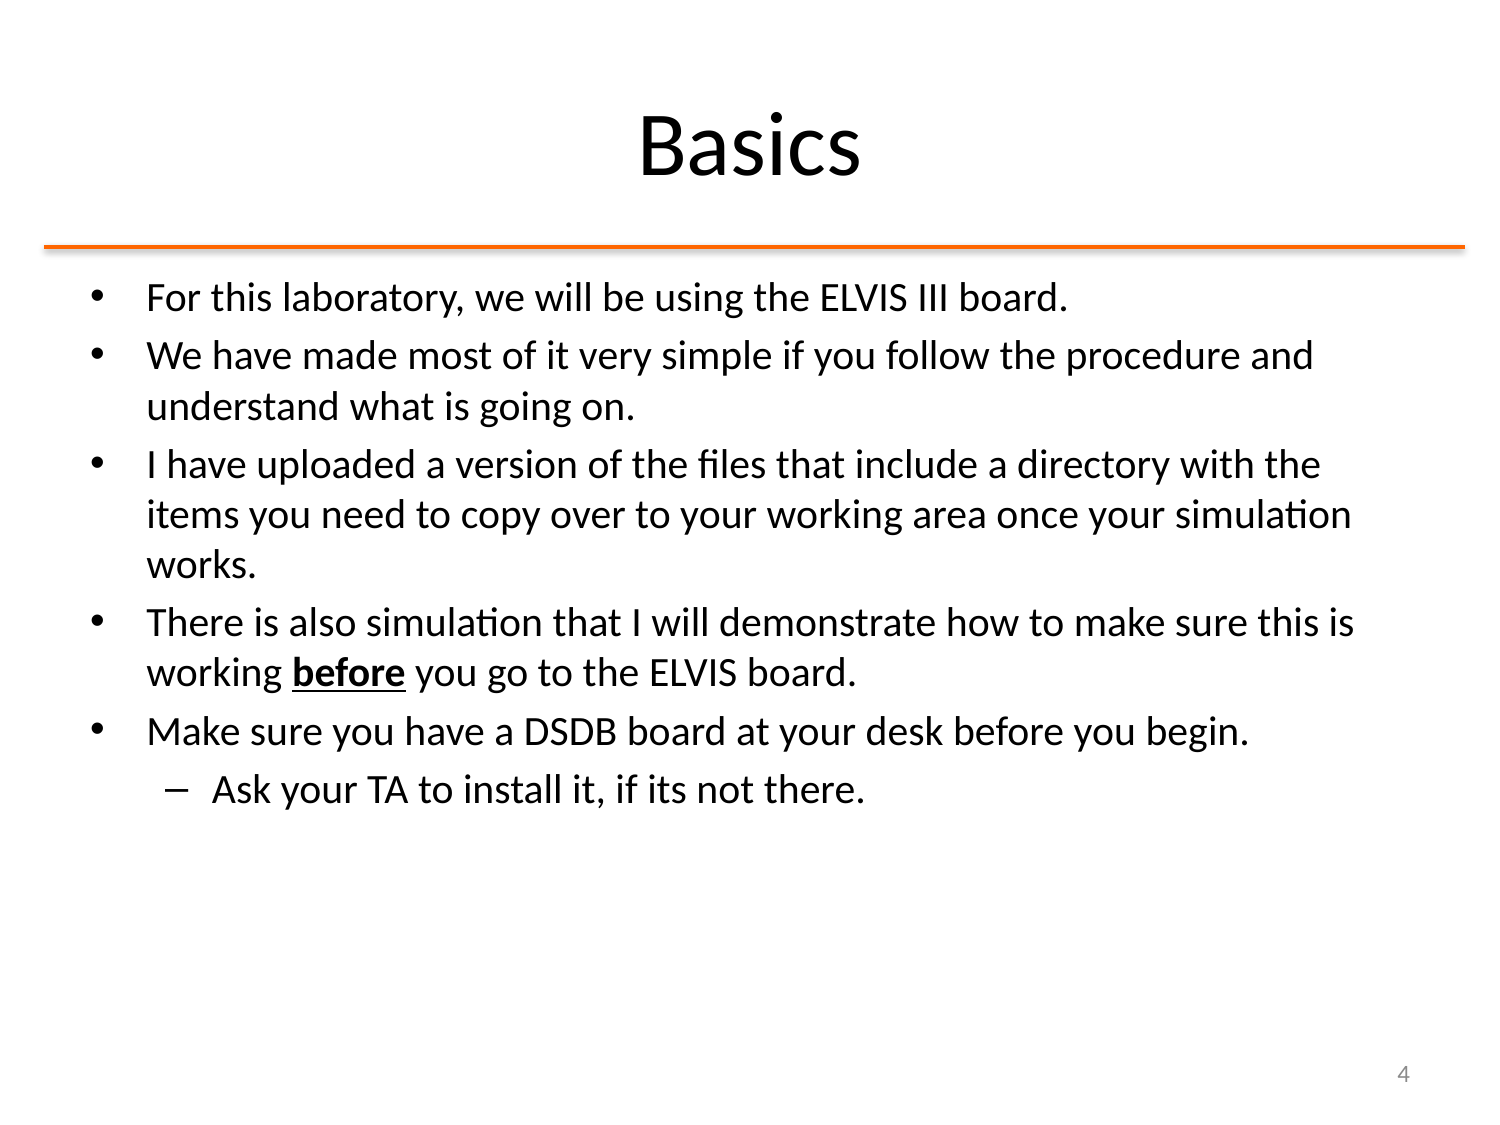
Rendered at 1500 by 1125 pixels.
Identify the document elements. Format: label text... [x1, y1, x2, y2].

slide_number 4 [1074, 1042, 1425, 1103]
list For this laboratory, we will be using the ELVIS III board. We have made most of it very simple if you follow the procedure and understand what is going on. I have uploaded a version of the files that include a directory with the items you need to copy over to your working area once your simulation works. There is also simulation that I will demonstrate how to make sure this is working before you go to the ELVIS board. Make sure you have a DSDB board at your desk before you begin. Ask your TA to install it, if its not there. [75, 262, 1425, 1005]
title Basics [75, 45, 1425, 233]
